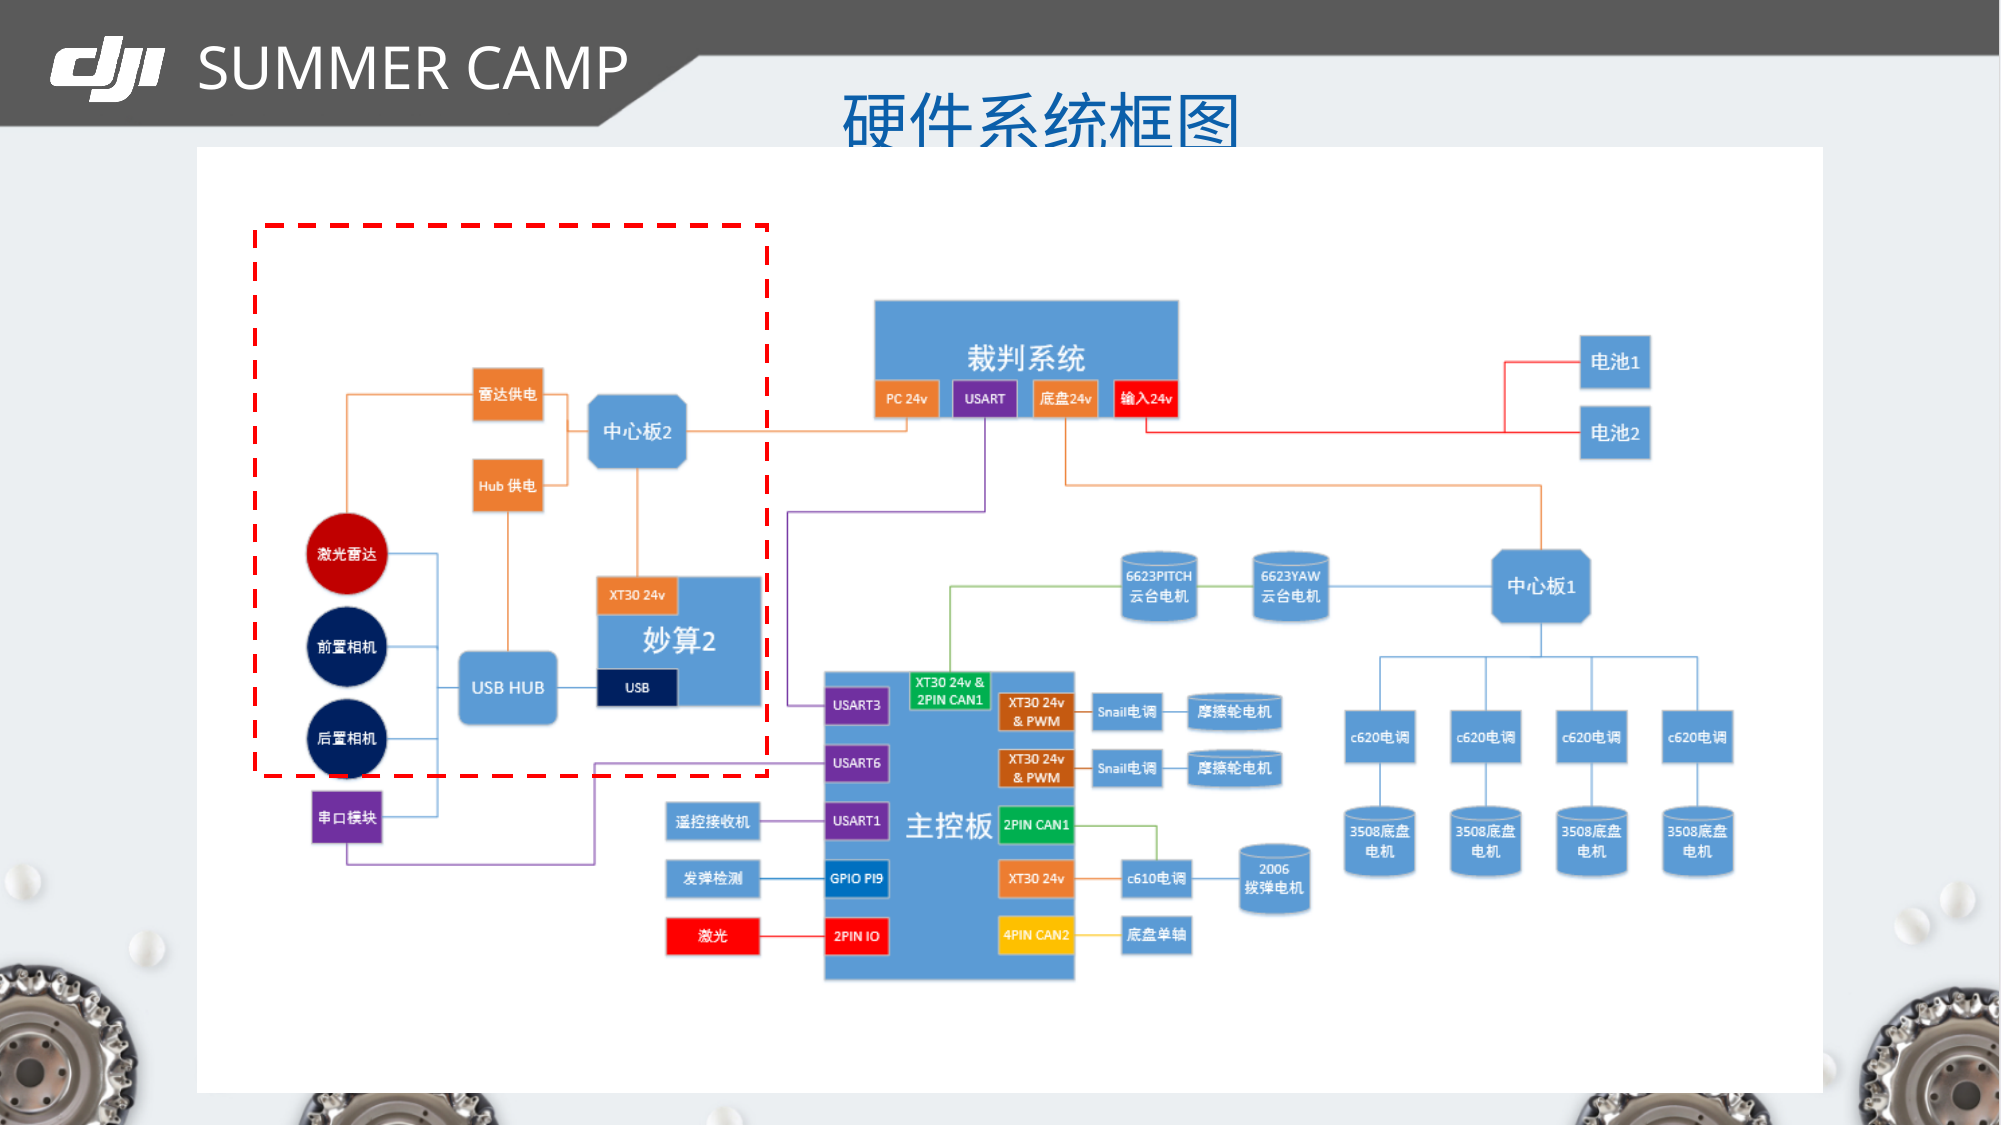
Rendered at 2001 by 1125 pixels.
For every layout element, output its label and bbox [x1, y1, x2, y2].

picture [197, 147, 1823, 1093]
text_box [0, 0, 1999, 1125]
